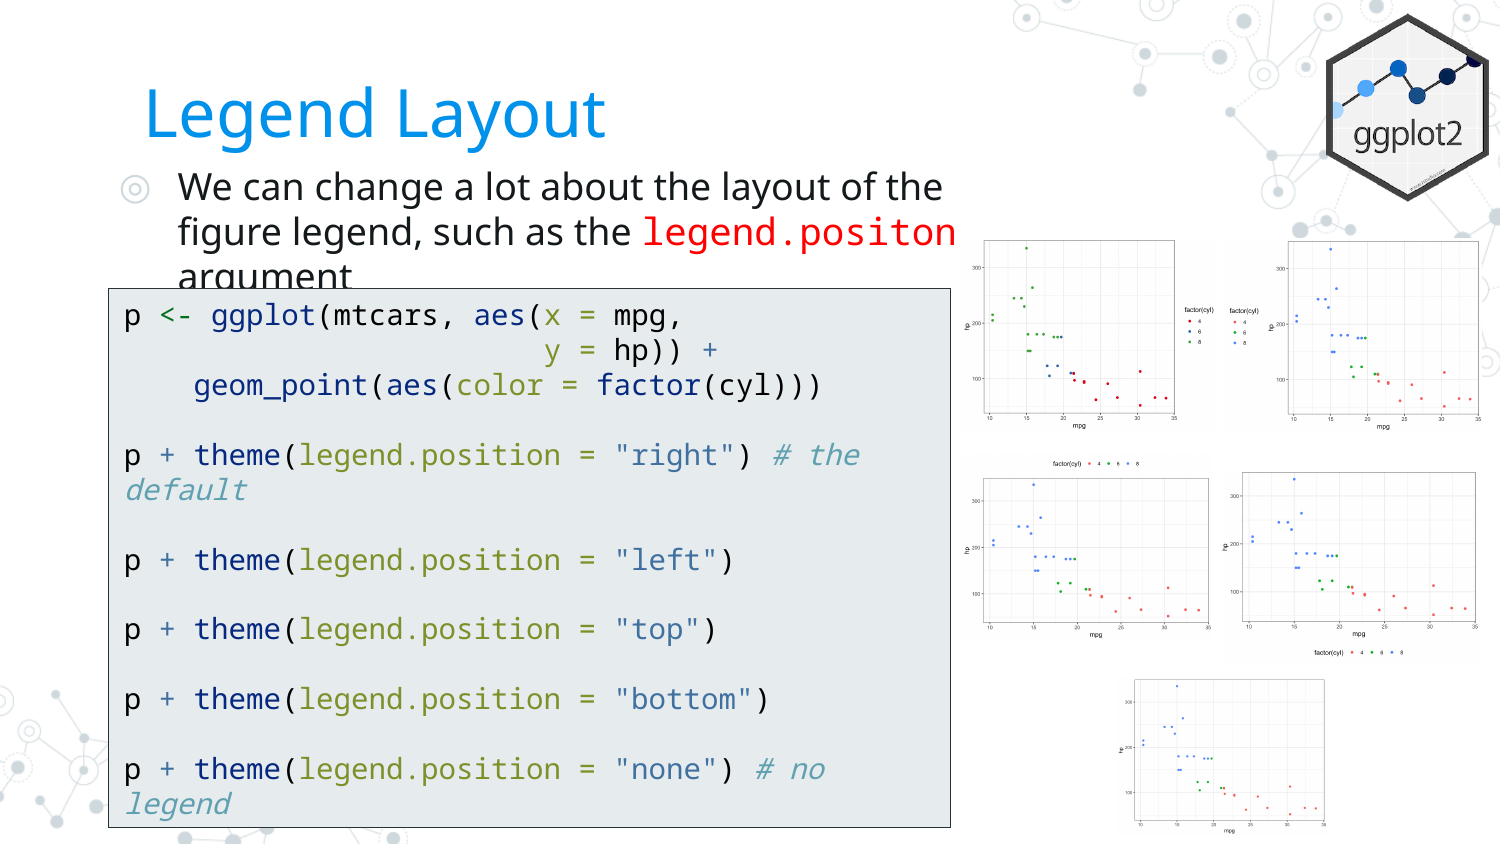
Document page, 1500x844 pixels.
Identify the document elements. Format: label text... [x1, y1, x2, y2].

list We can change a lot about the layout of the figure legend, such as the legend.positon argument Or no labels X [87, 147, 1069, 759]
text_box p <- ggplot(mtcars, aes(x = mpg, y = hp)) + geom_point(aes(color = factor(cyl))) p + theme(legend.position = "right") # the default p + theme(legend.position = "left") p + theme(legend.position = "top") p + theme(legend.position = "bottom") p + theme(legend.position = "none") # no legend [108, 288, 951, 828]
picture [0, 0, 1500, 844]
title Legend Layout [128, 50, 1321, 166]
